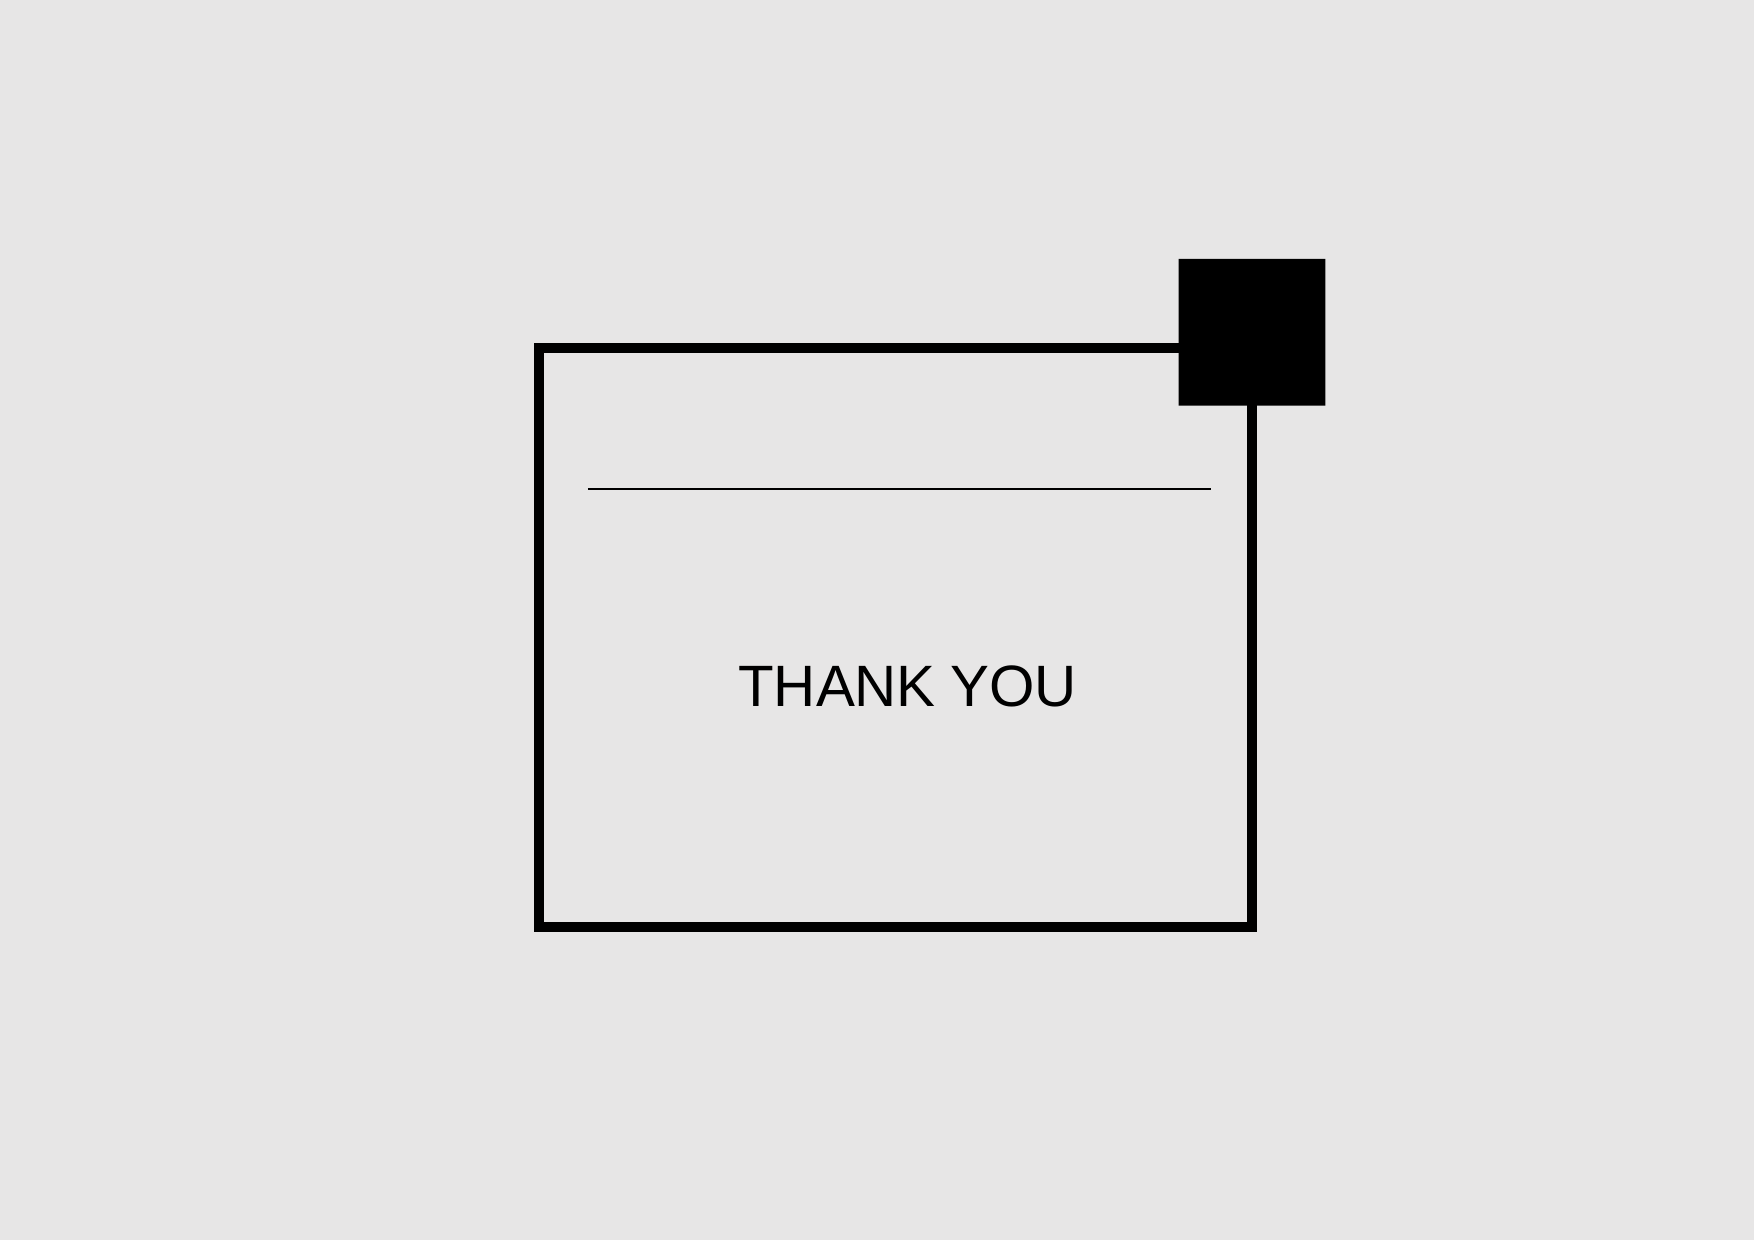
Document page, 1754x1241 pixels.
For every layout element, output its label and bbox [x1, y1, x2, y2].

text_box [1178, 258, 1326, 406]
text_box [538, 348, 1253, 927]
